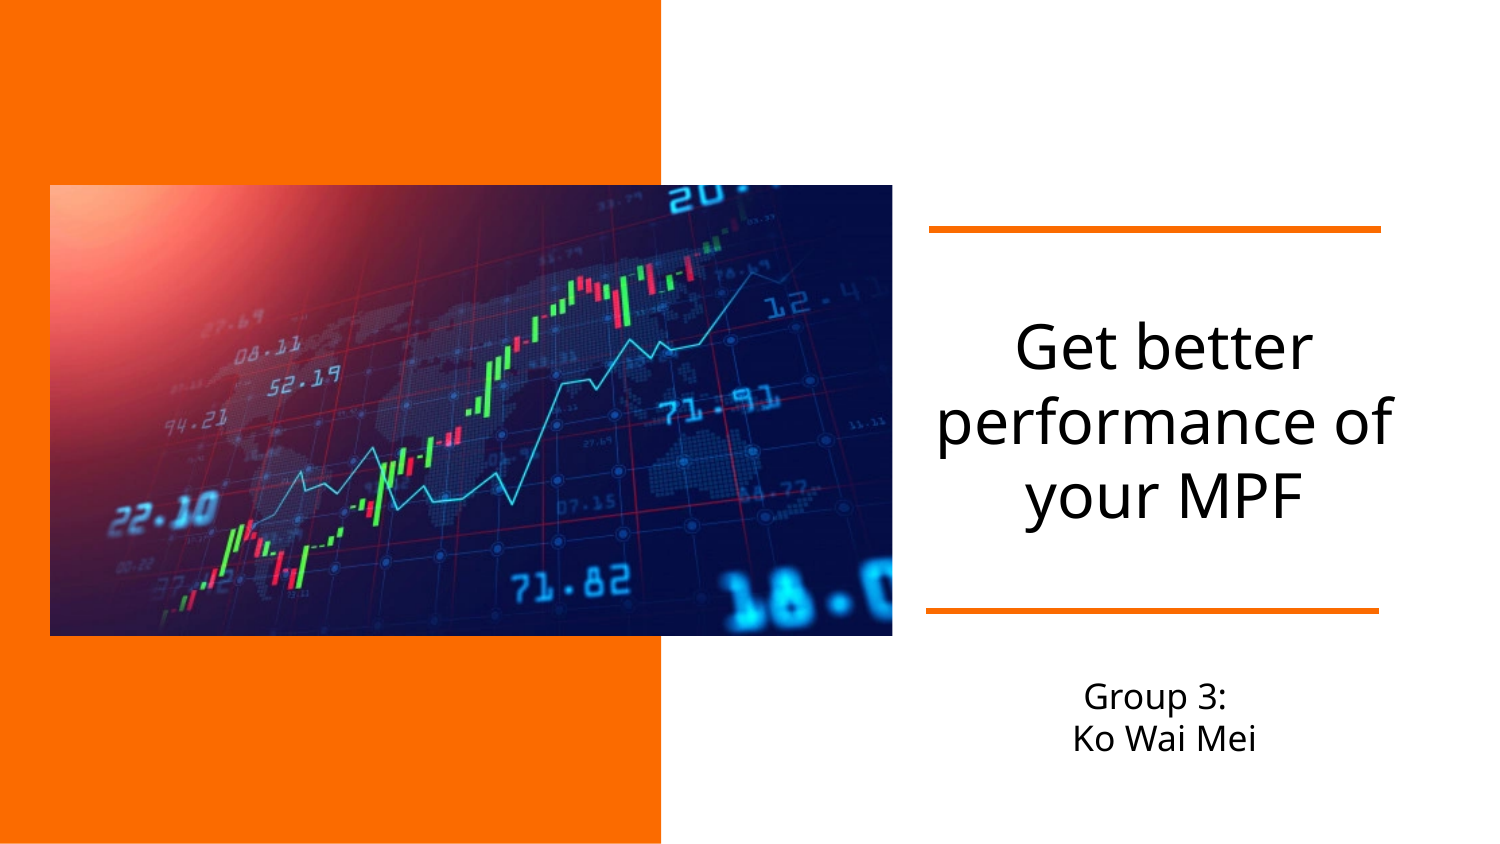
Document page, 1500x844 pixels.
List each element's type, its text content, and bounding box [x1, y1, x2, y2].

text_box Group 3: Ko Wai Mei [927, 658, 1402, 733]
title Get better performance of your MPF [903, 209, 1426, 547]
picture [49, 184, 893, 659]
